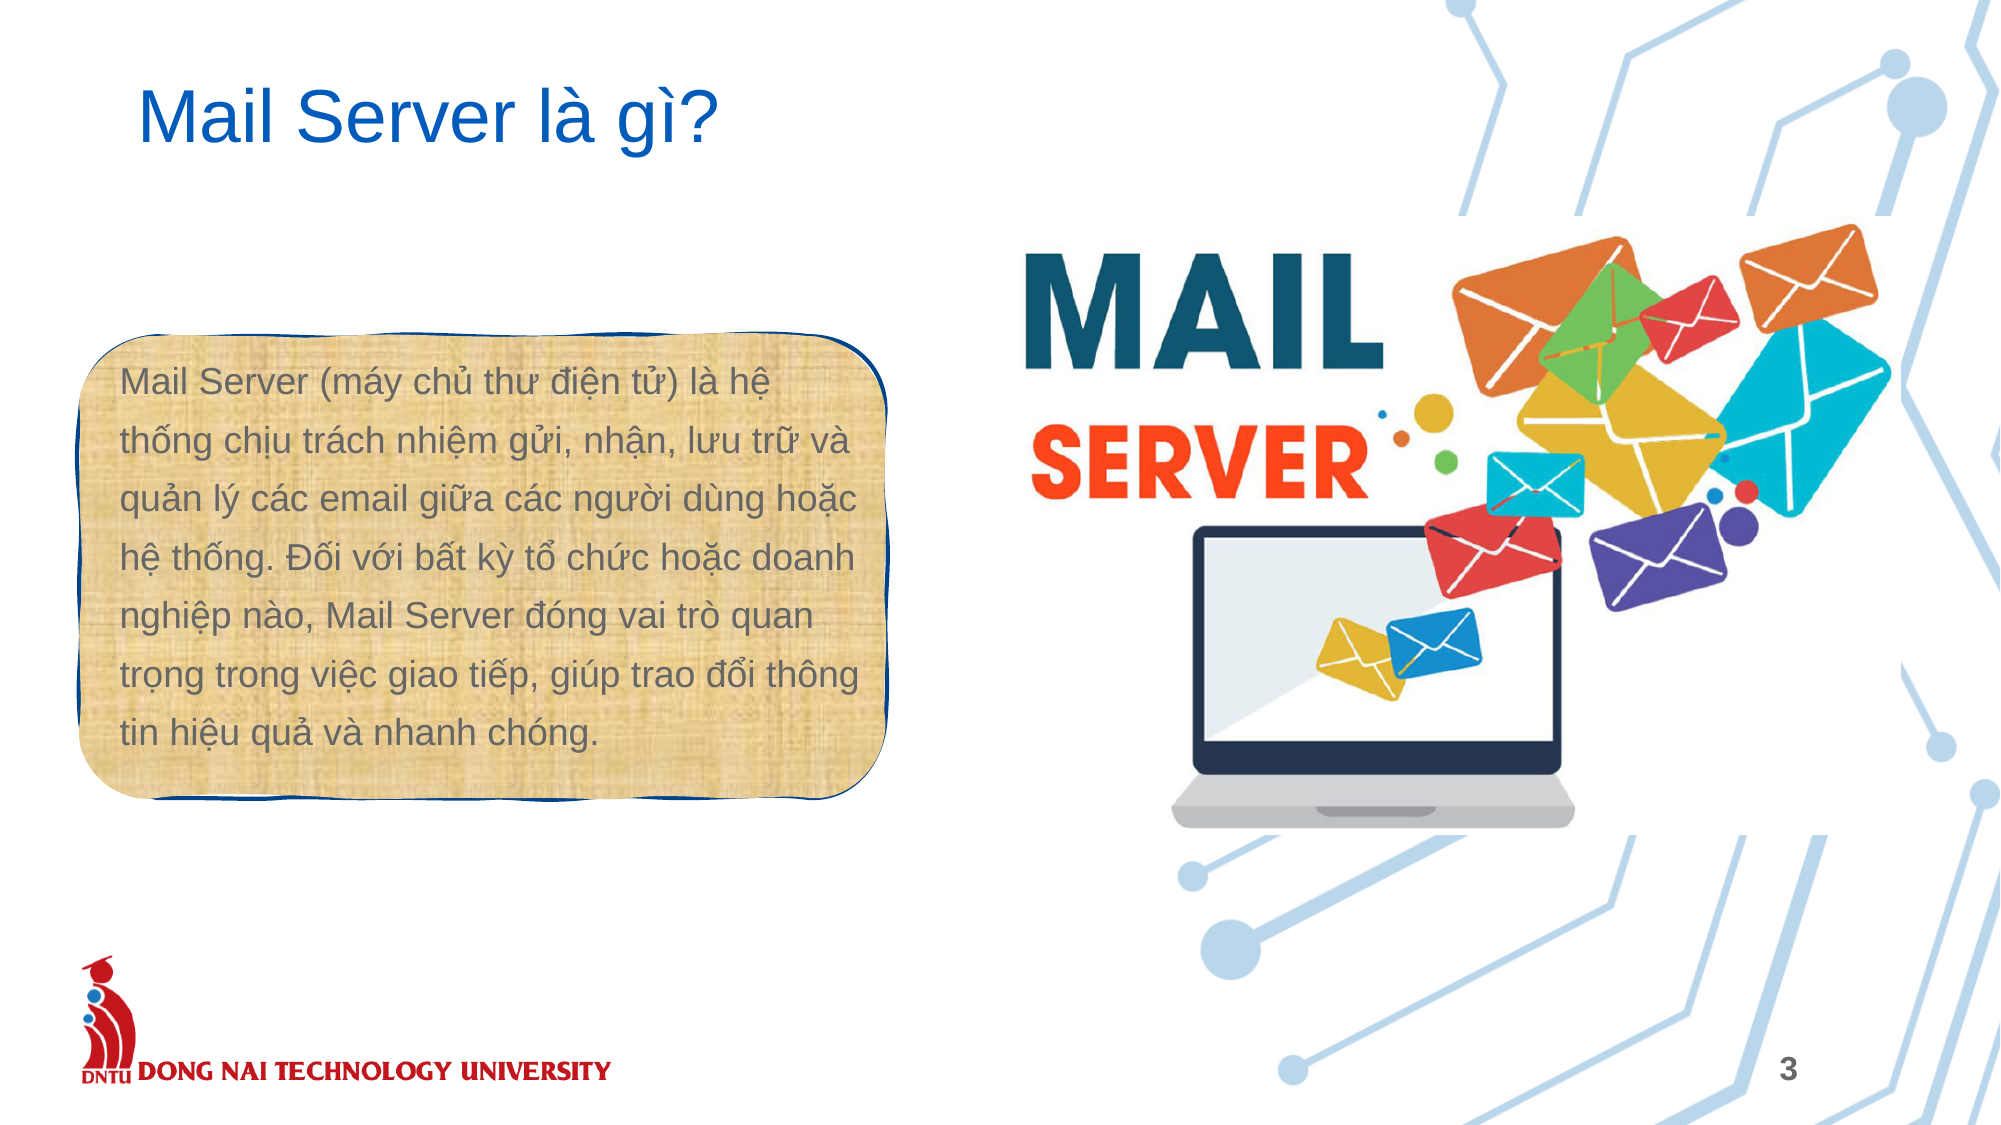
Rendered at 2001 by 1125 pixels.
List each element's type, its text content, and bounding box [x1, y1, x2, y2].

text_box [143, 331, 827, 336]
list Mail Server (máy chủ thư điện tử) là hệ thống chịu trách nhiệm gửi, nhận, lưu trữ và quản lý các email giữa các người dùng hoặc hệ thống. Đối với bất kỳ tổ chức hoặc doanh nghiệp nào, Mail Server đóng vai trò quan trọng trong việc giao tiếp, giúp trao đổi thông tin hiệu quả và nhanh chóng. [14, 336, 886, 595]
title Mail Server là gì? [122, 70, 1263, 168]
picture [0, 0, 2001, 1125]
text_box [76, 506, 890, 802]
